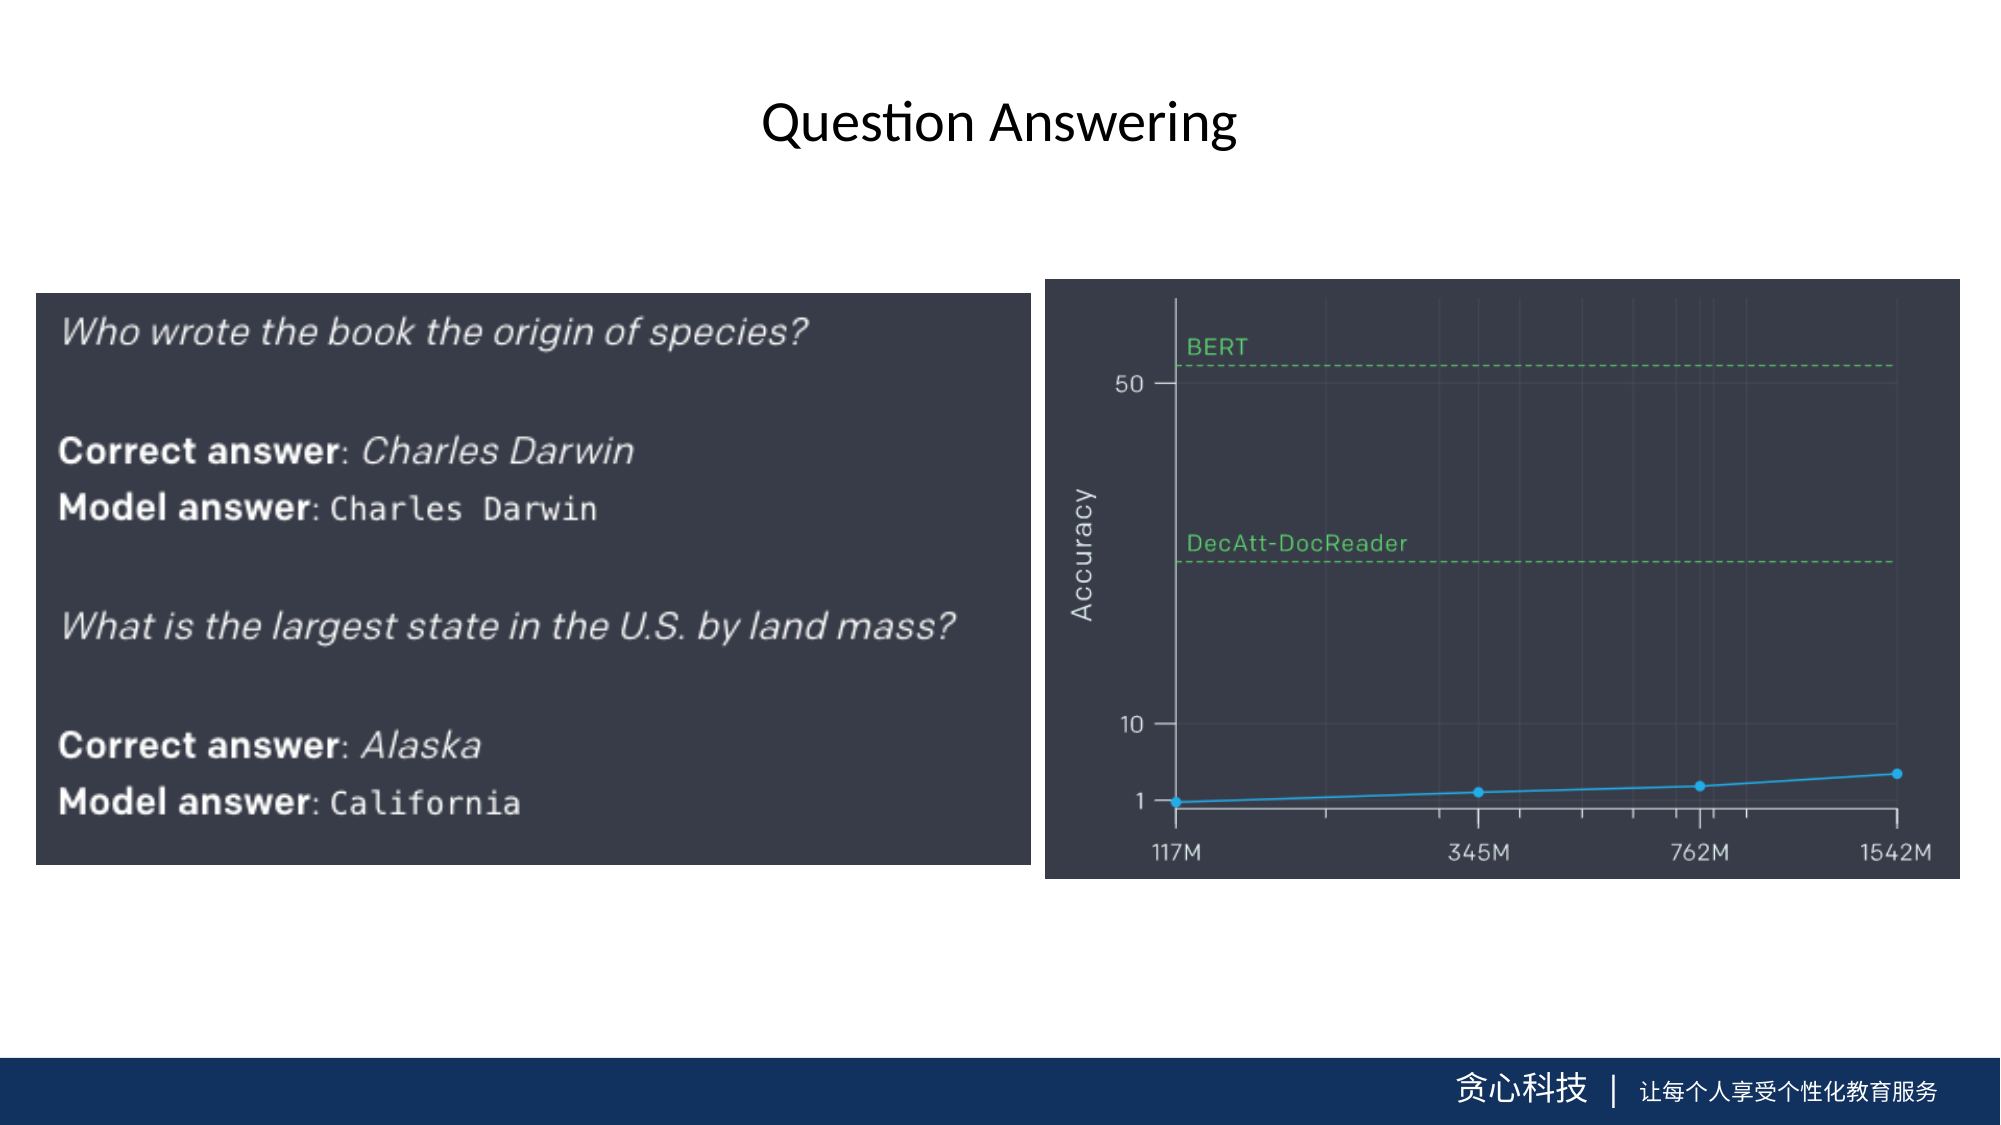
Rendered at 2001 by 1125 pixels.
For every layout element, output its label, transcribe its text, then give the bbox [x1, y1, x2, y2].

picture [36, 293, 1031, 865]
picture [1045, 279, 1960, 879]
text_box Question Answering [430, 75, 1570, 161]
